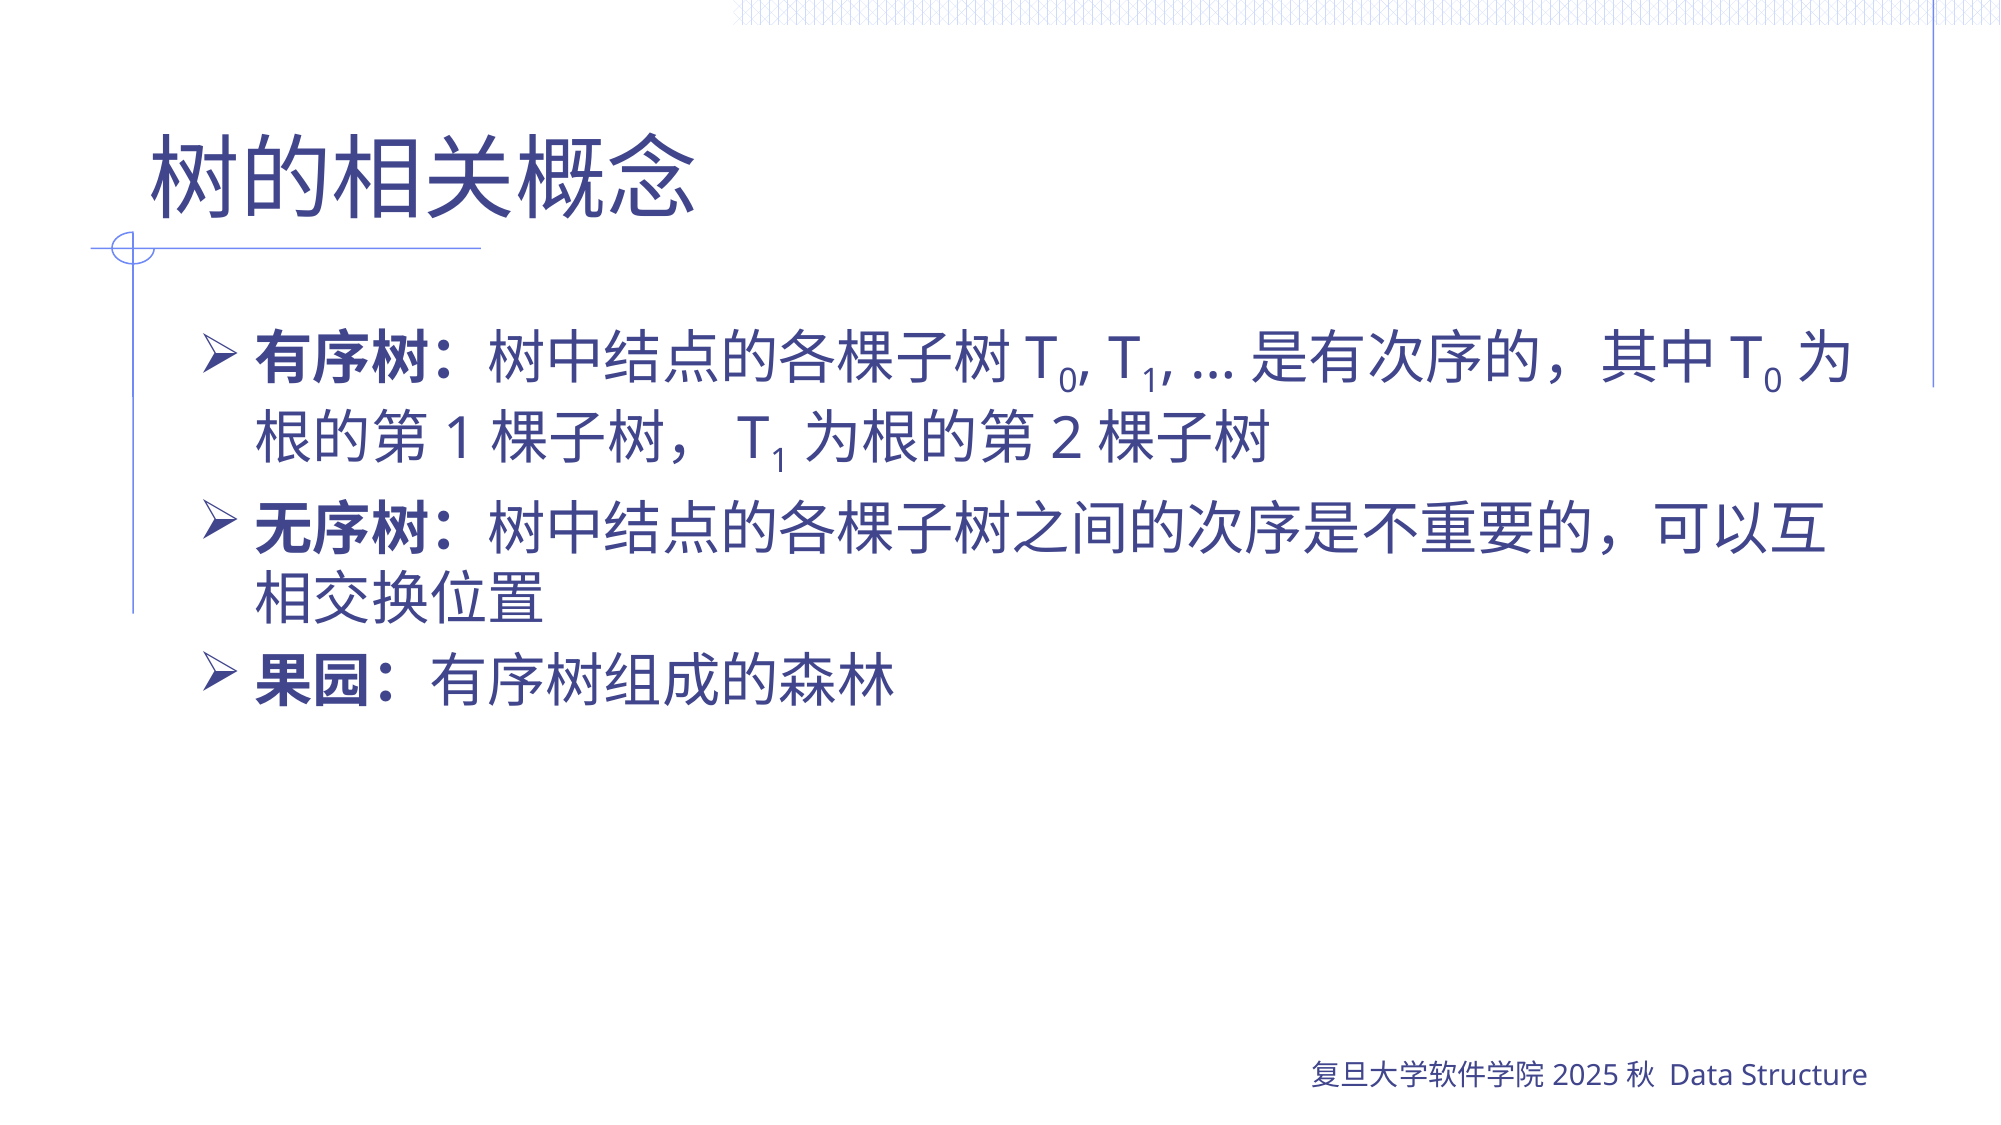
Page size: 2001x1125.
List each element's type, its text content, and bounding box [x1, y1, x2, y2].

title 树的相关概念 [133, 50, 1834, 238]
list 有序树：树中结点的各棵子树T0, T1, …是有次序的，其中T0为根的第1棵子树，T1为根的第2棵子树 无序树：树中结点的各棵子树之间的次序是不重要的，可以互相交换位置 果园：有序树组成的森林 [183, 312, 1884, 988]
